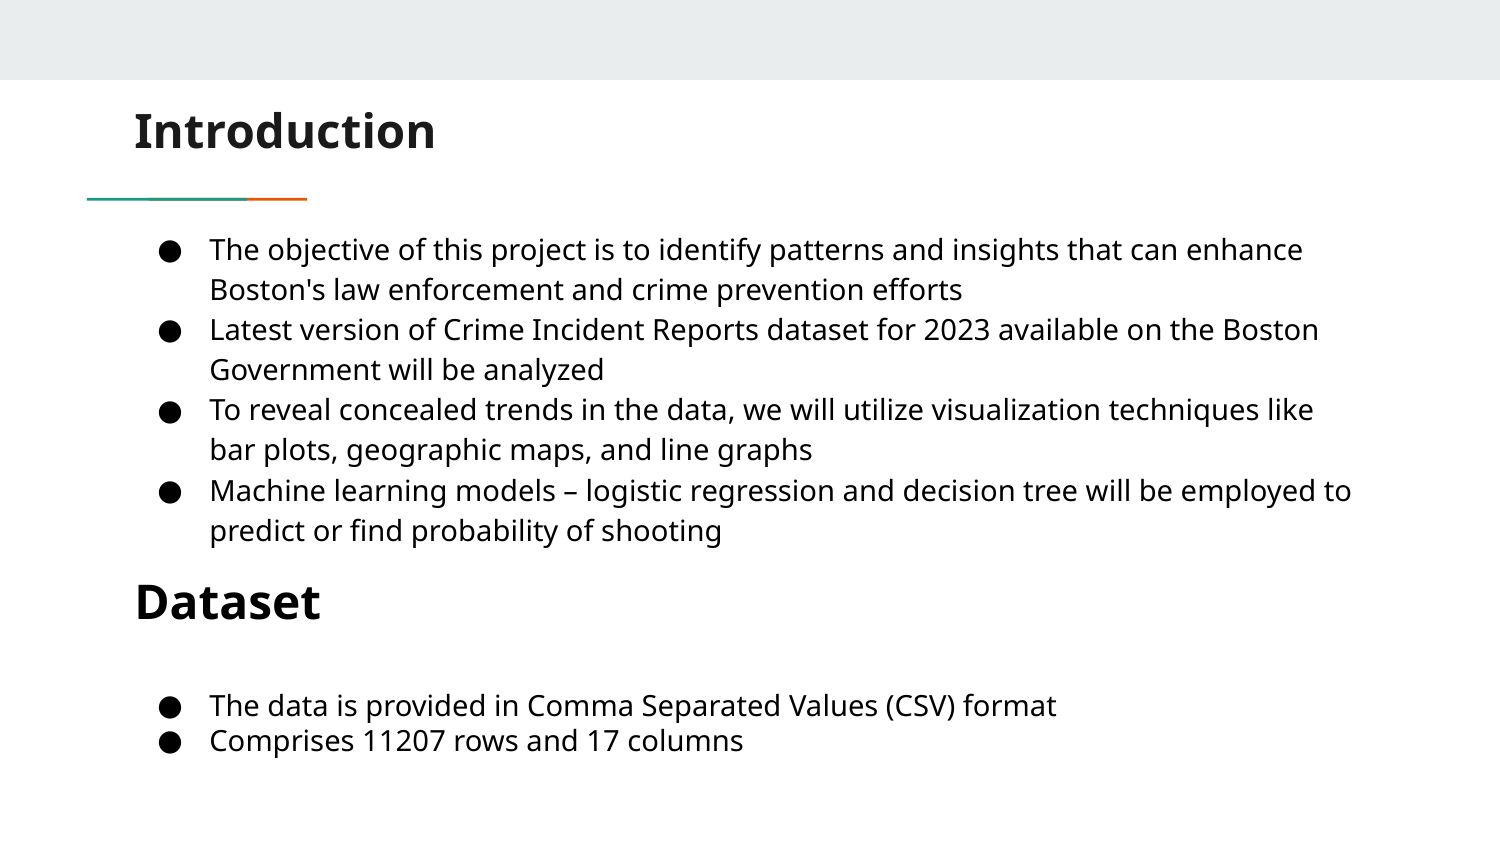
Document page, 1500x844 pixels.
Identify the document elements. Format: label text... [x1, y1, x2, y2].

list The objective of this project is to identify patterns and insights that can enhance Boston's law enforcement and crime prevention efforts Latest version of Crime Incident Reports dataset for 2023 available on the Boston Government will be analyzed To reveal concealed trends in the data, we will utilize visualization techniques like bar plots, geographic maps, and line graphs Machine learning models – logistic regression and decision tree will be employed to predict or find probability of shooting Dataset The data is provided in Comma Separated Values (CSV) format Comprises 11207 rows and 17 columns [119, 210, 1381, 780]
title Introduction [119, 85, 1381, 174]
